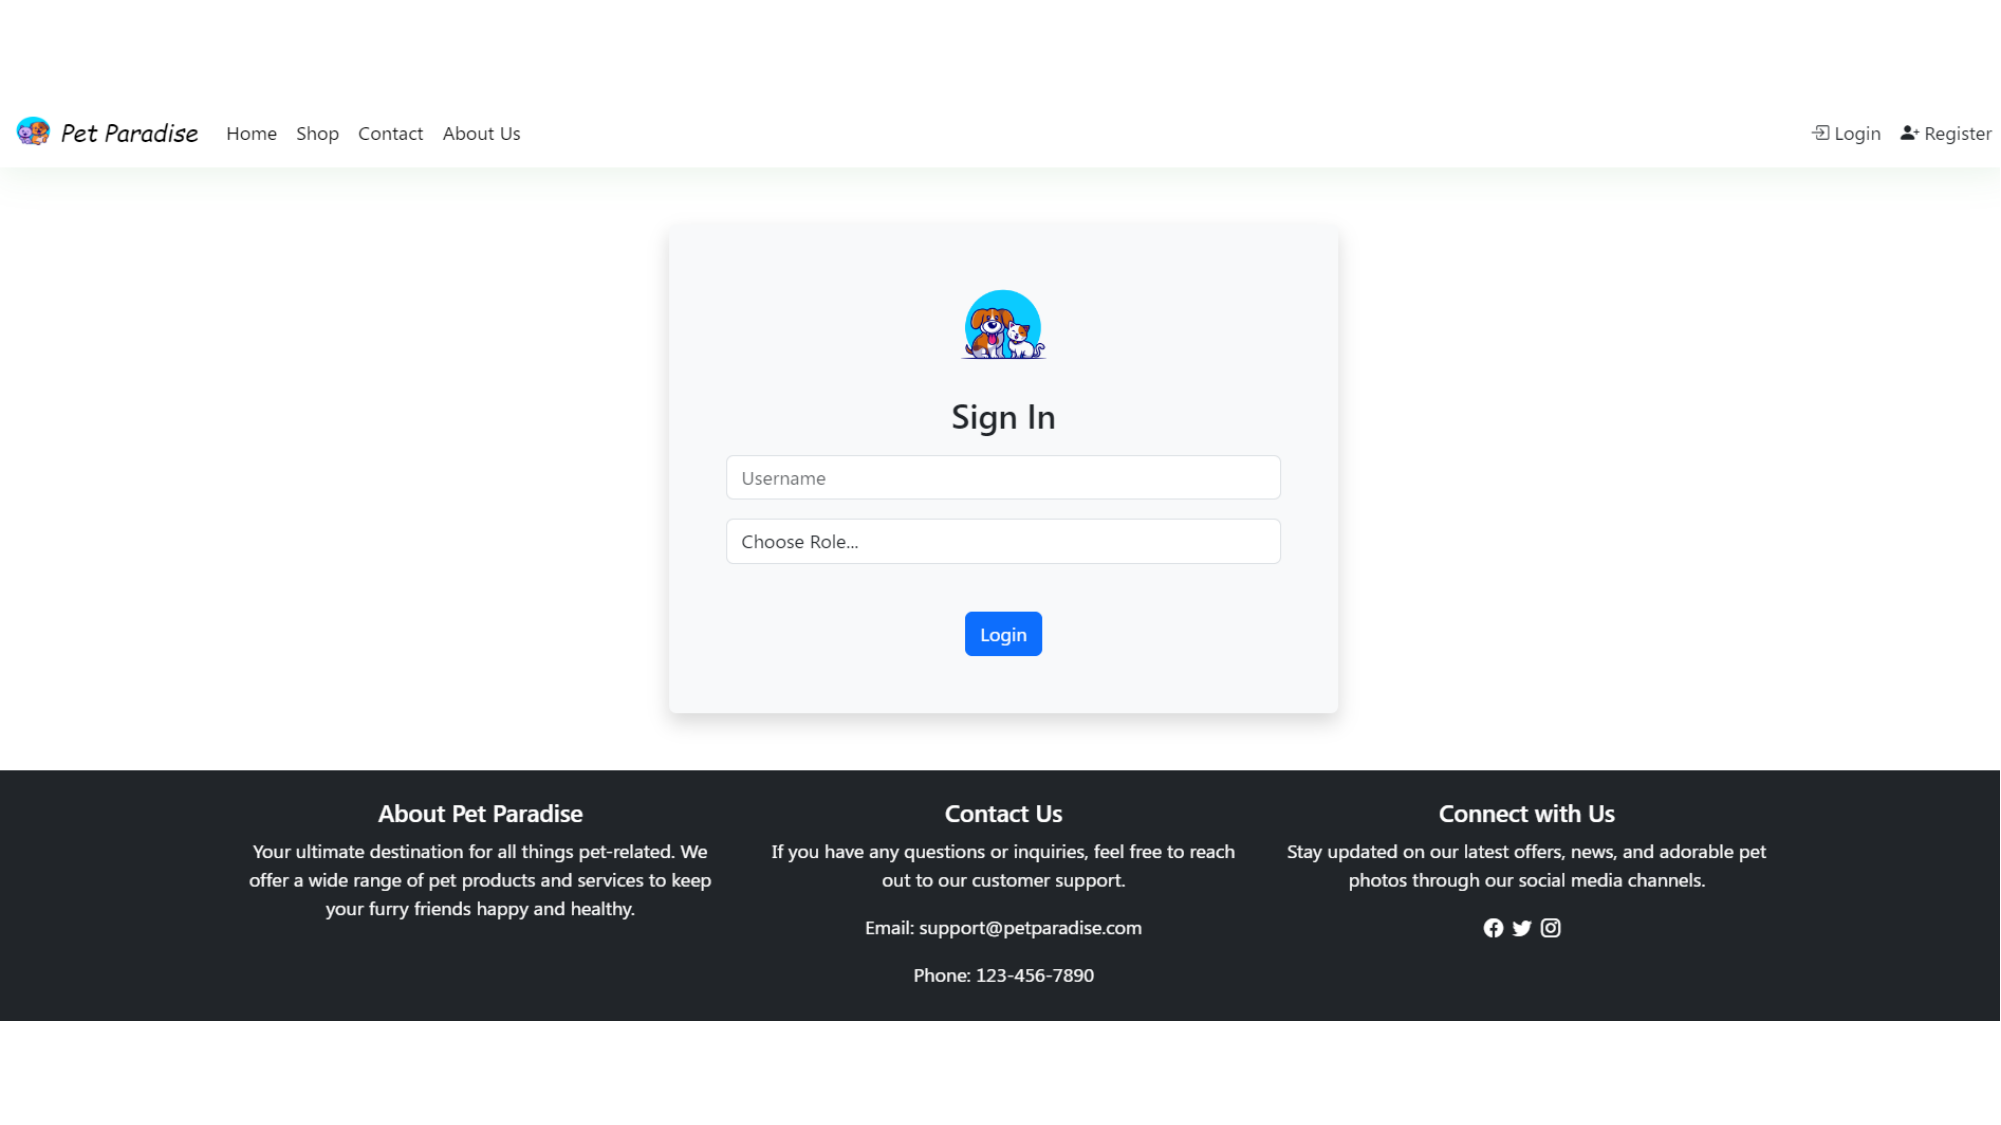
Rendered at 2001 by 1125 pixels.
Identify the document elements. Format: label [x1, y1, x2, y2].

picture [0, 104, 2000, 1021]
